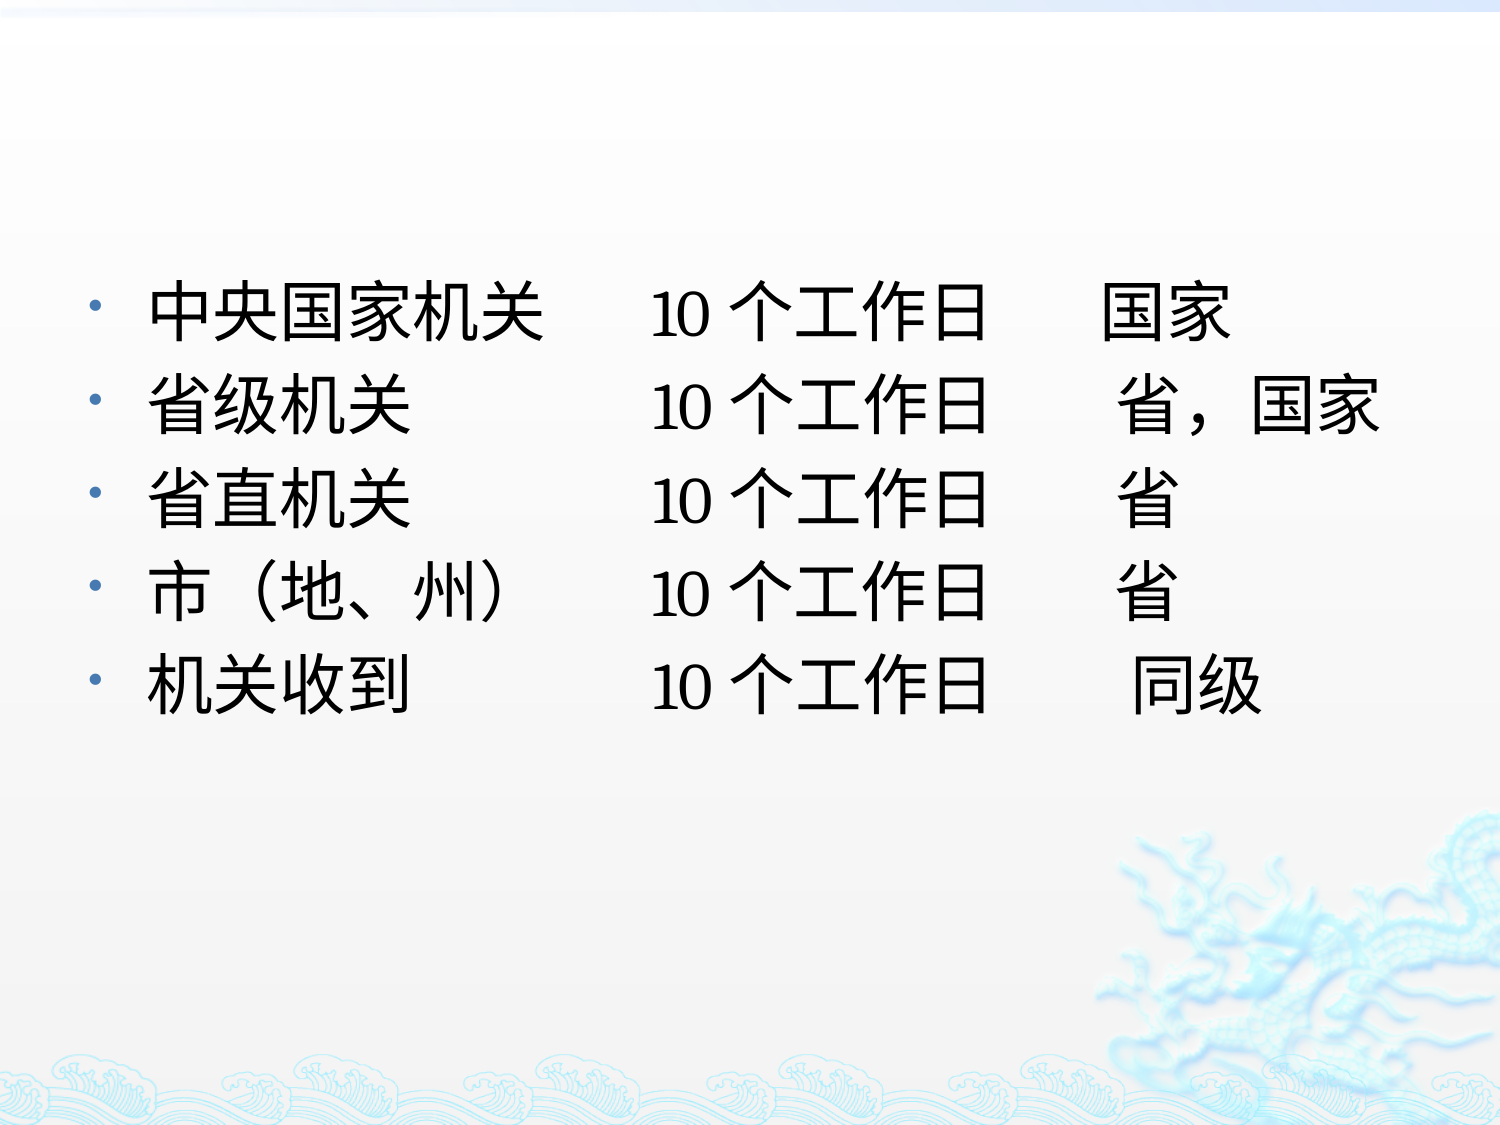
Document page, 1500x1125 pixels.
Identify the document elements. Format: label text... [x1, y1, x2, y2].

list 中央国家机关 10个工作日 国家 省级机关 10个工作日 省，国家 省直机关 10个工作日 省 市（地、州） 10个工作日 省 机关收到 10个工作日 同级 [75, 262, 1425, 1005]
